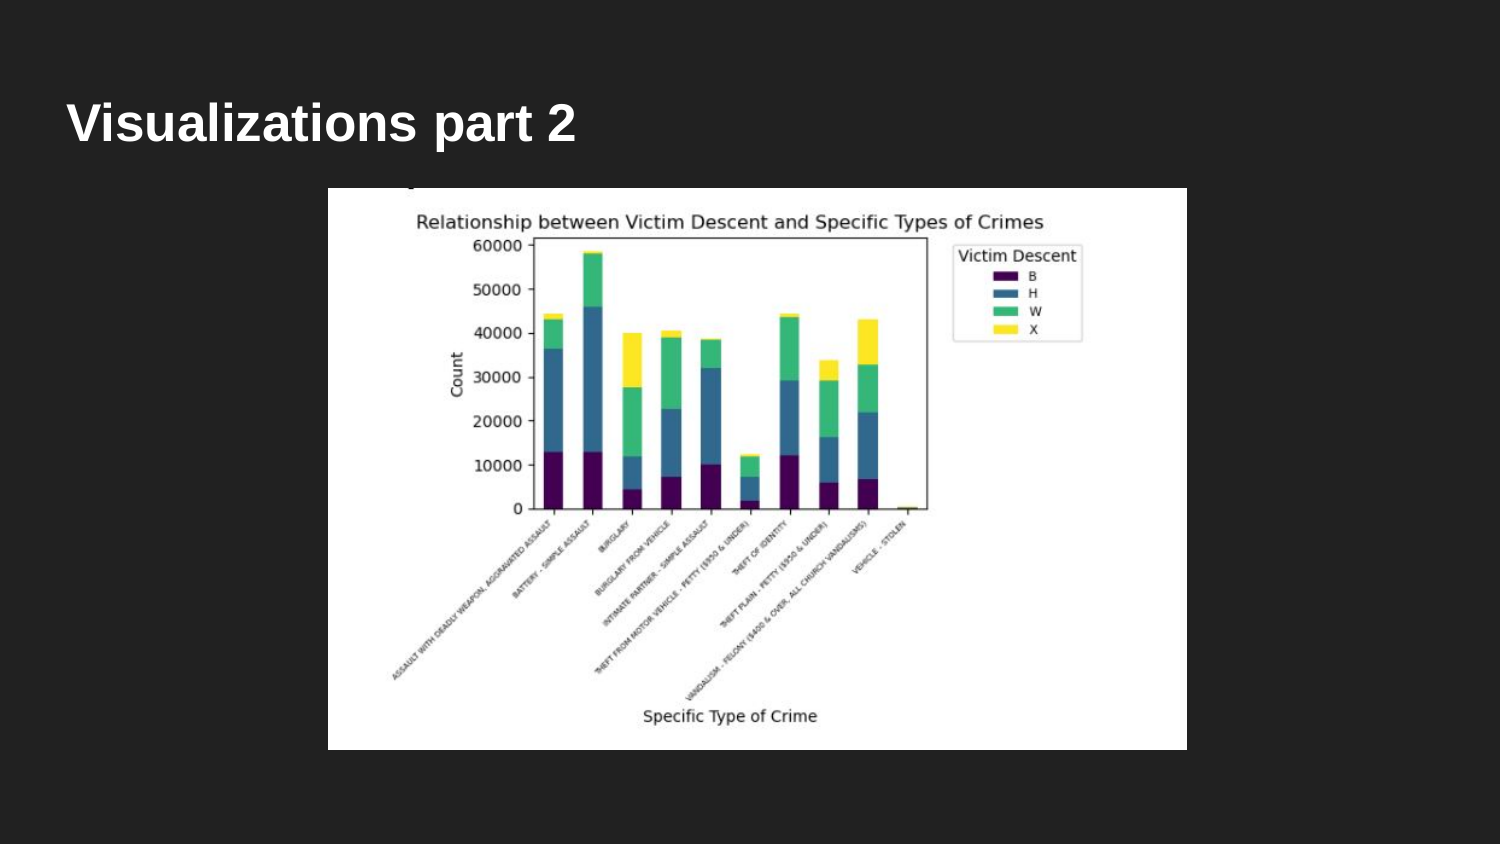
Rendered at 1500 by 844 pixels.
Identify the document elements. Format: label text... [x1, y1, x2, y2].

title Visualizations part 2 [51, 72, 1449, 167]
picture [328, 188, 1188, 750]
